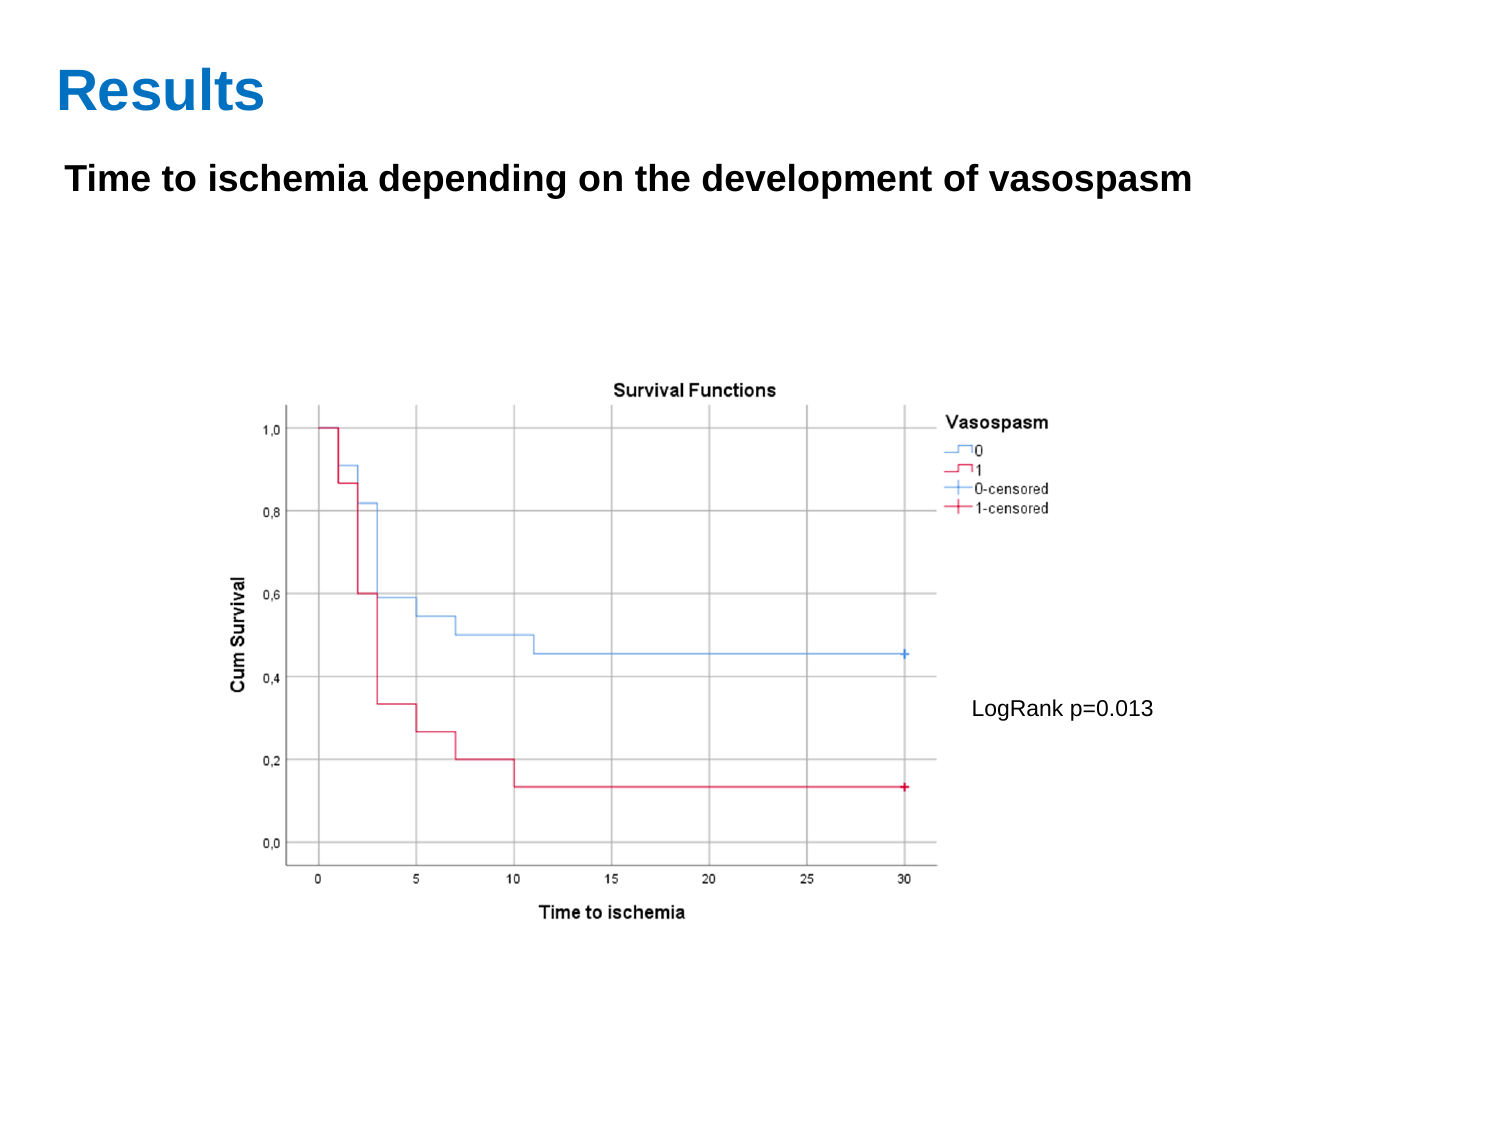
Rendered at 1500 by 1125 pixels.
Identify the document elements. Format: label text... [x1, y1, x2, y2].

picture [206, 362, 1182, 940]
text_box Time to ischemia depending on the development of vasospasm [49, 146, 1209, 274]
text_box Results [41, 44, 1412, 230]
